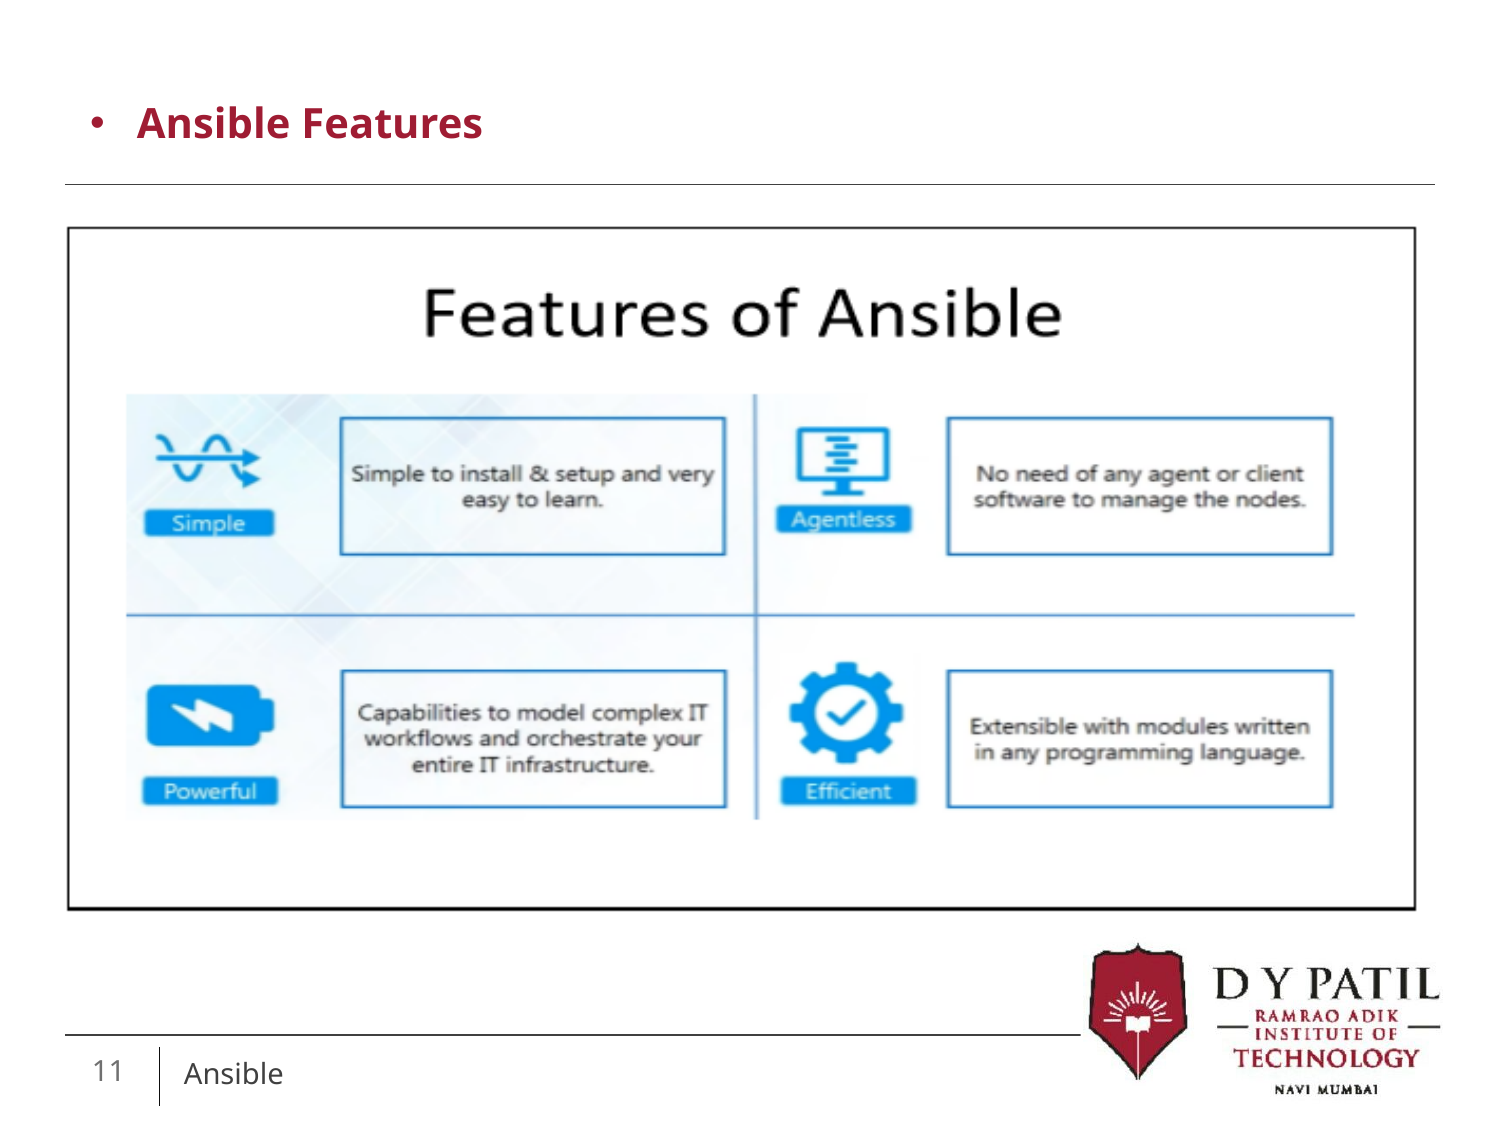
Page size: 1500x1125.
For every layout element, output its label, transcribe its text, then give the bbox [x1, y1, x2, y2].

title Ansible Features [74, 54, 1426, 190]
picture [1080, 915, 1500, 1125]
footer Ansible [168, 1042, 644, 1103]
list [52, 215, 1426, 918]
slide_number 11 [76, 1042, 155, 1103]
